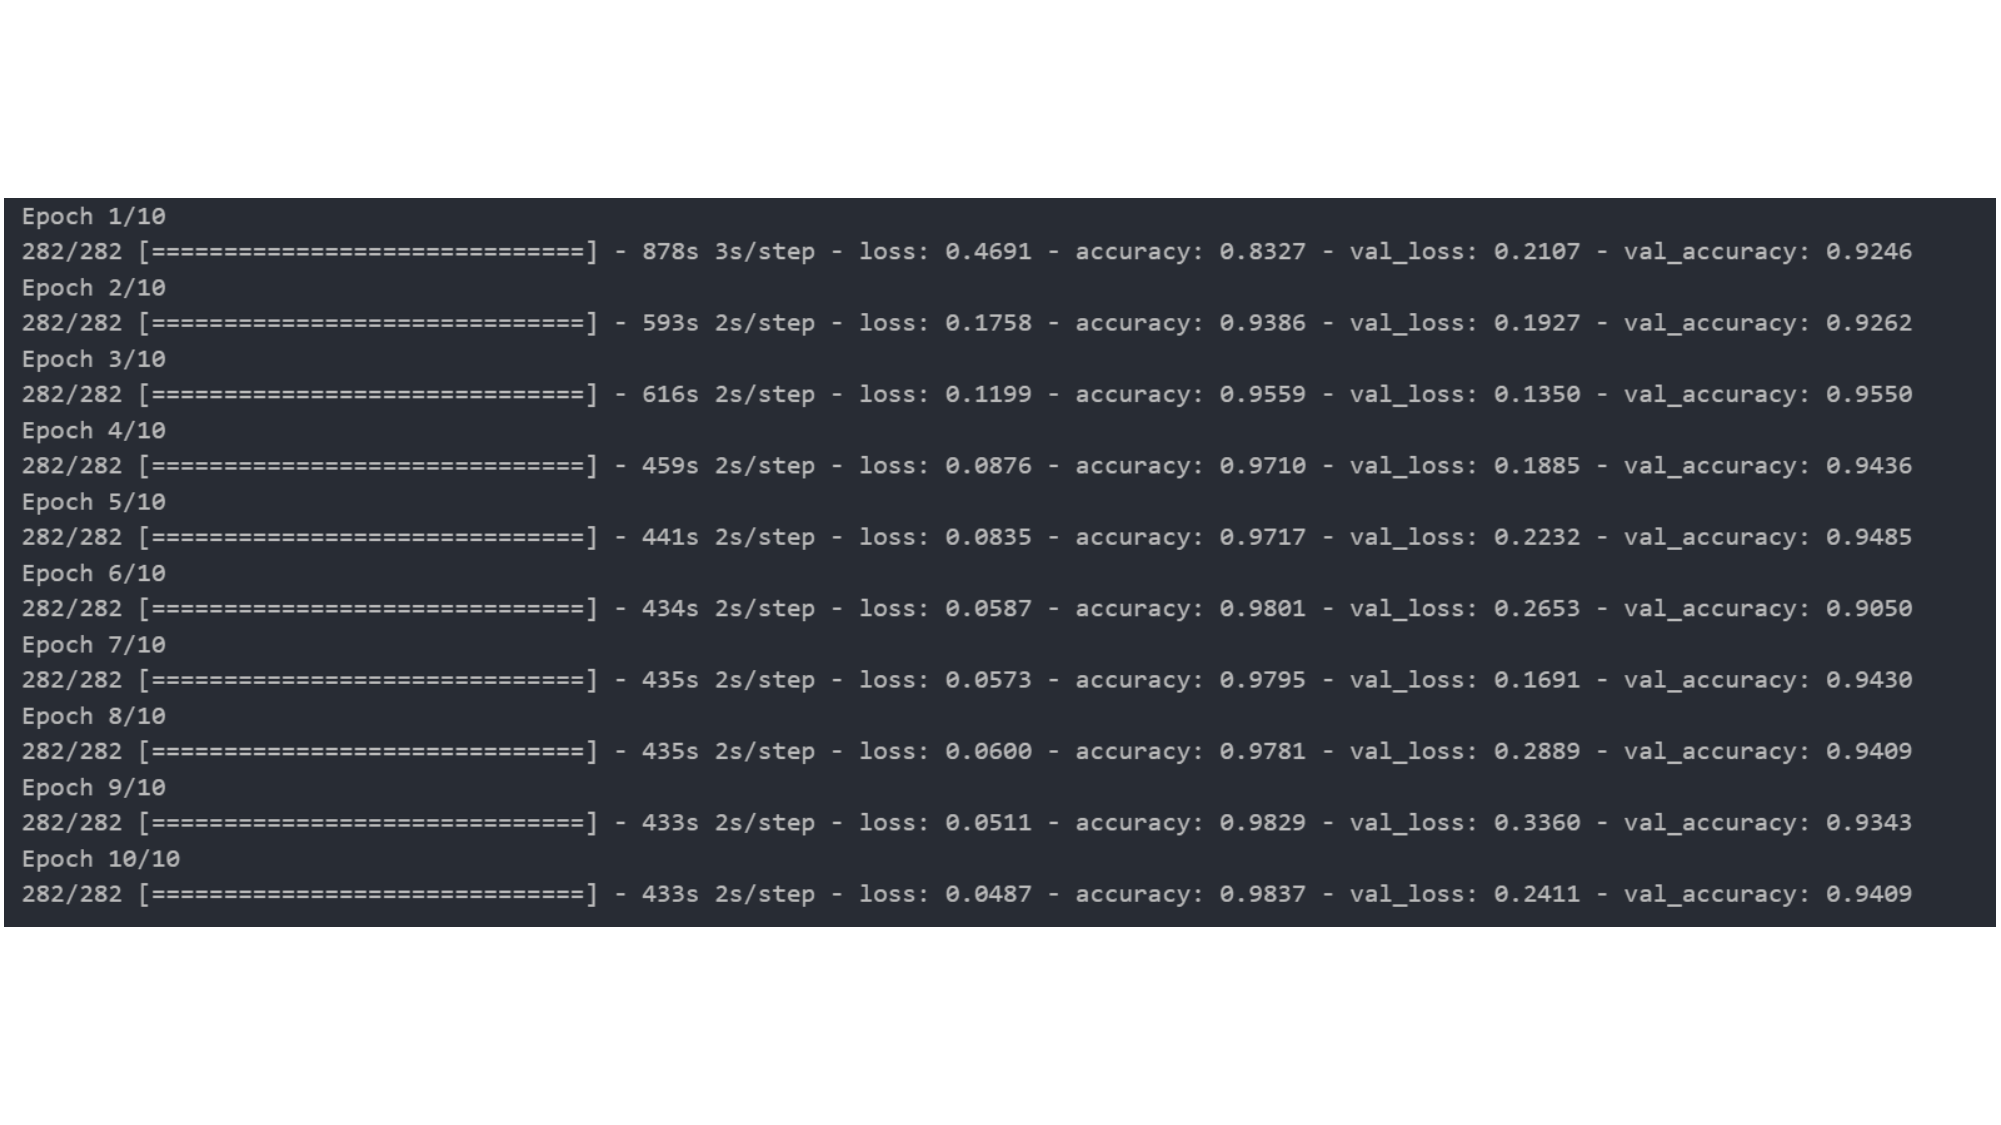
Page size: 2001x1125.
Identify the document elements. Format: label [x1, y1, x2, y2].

picture [3, 198, 1997, 927]
